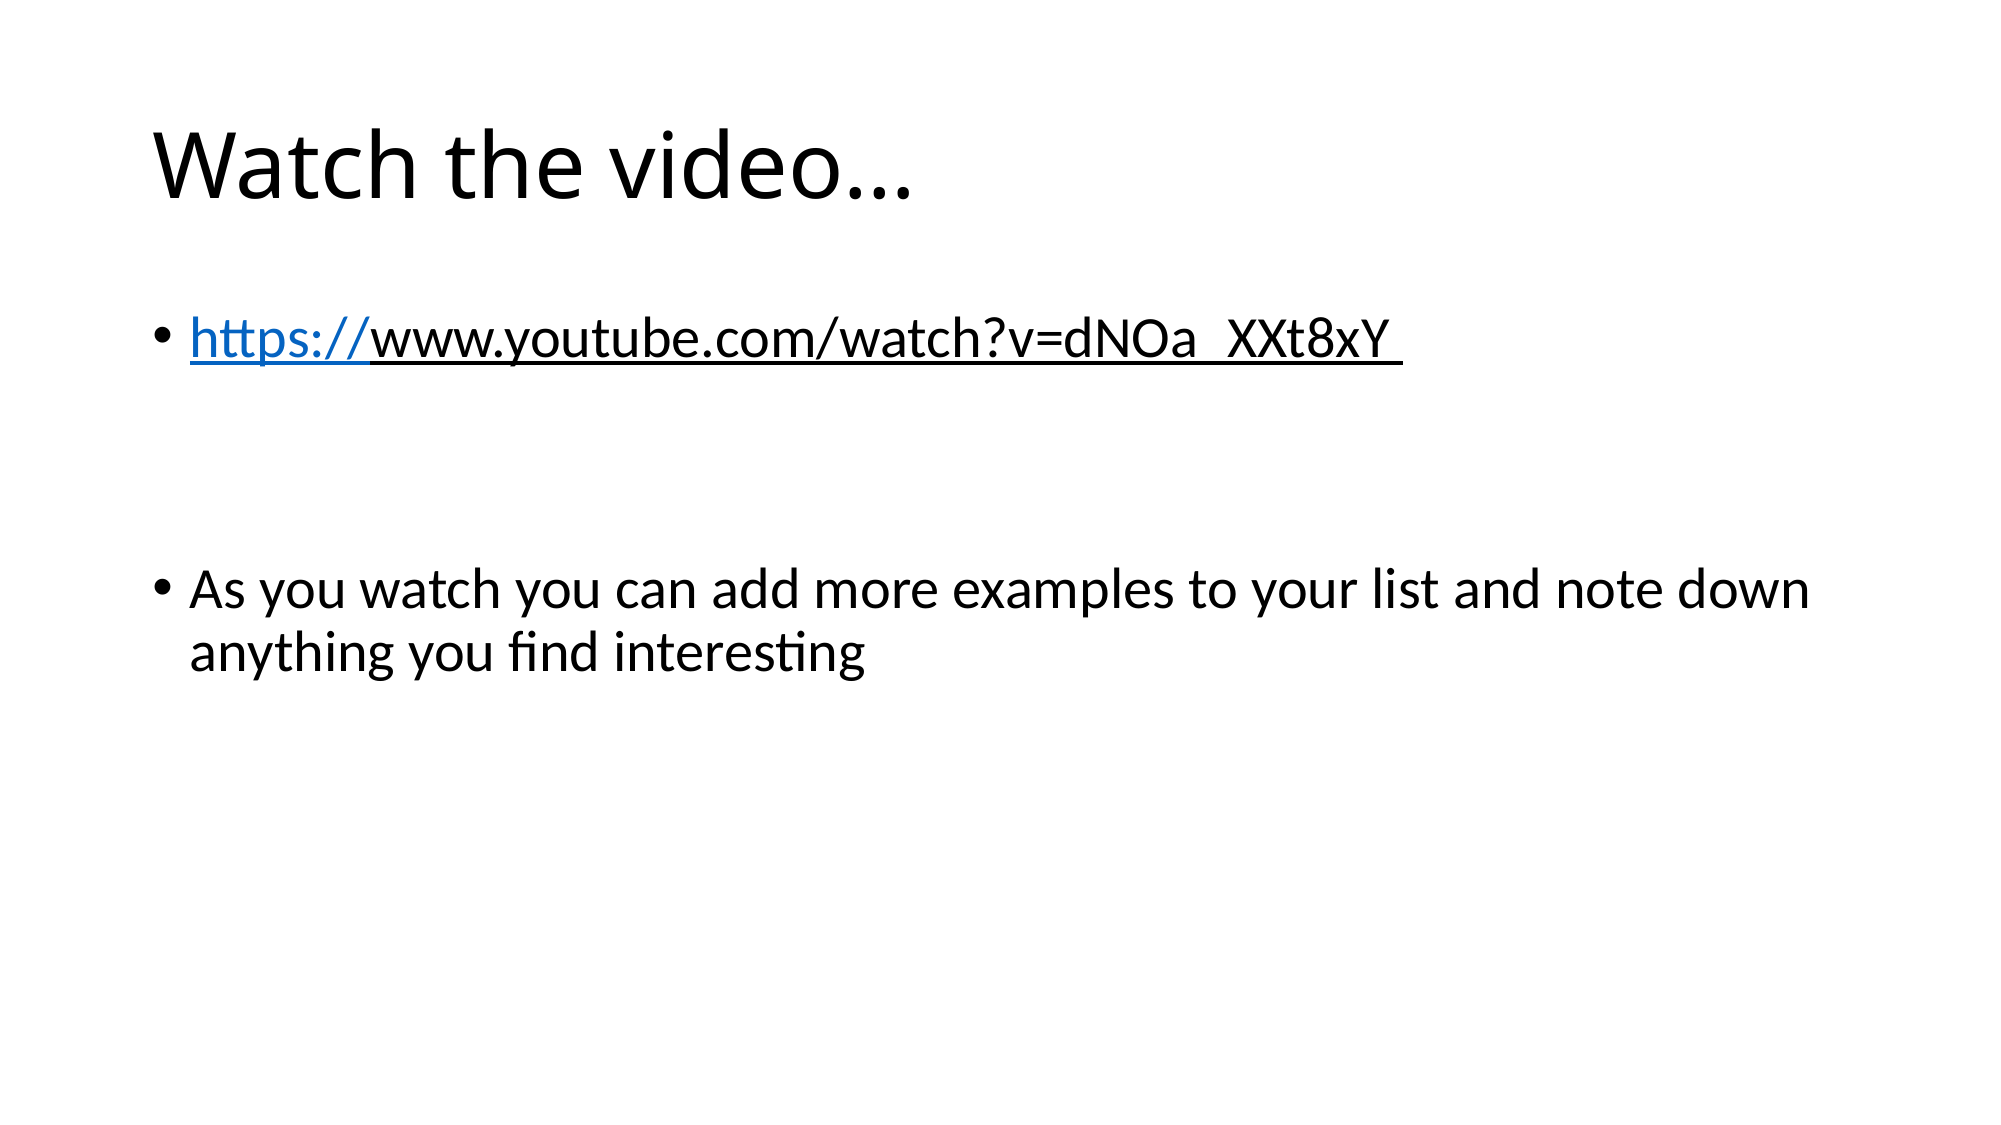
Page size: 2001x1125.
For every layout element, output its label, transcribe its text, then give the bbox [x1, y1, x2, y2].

title Watch the video… [137, 59, 1863, 278]
list https://www.youtube.com/watch?v=dNOa_XXt8xY As you watch you can add more examples to your list and note down anything you find interesting [137, 299, 1863, 1014]
